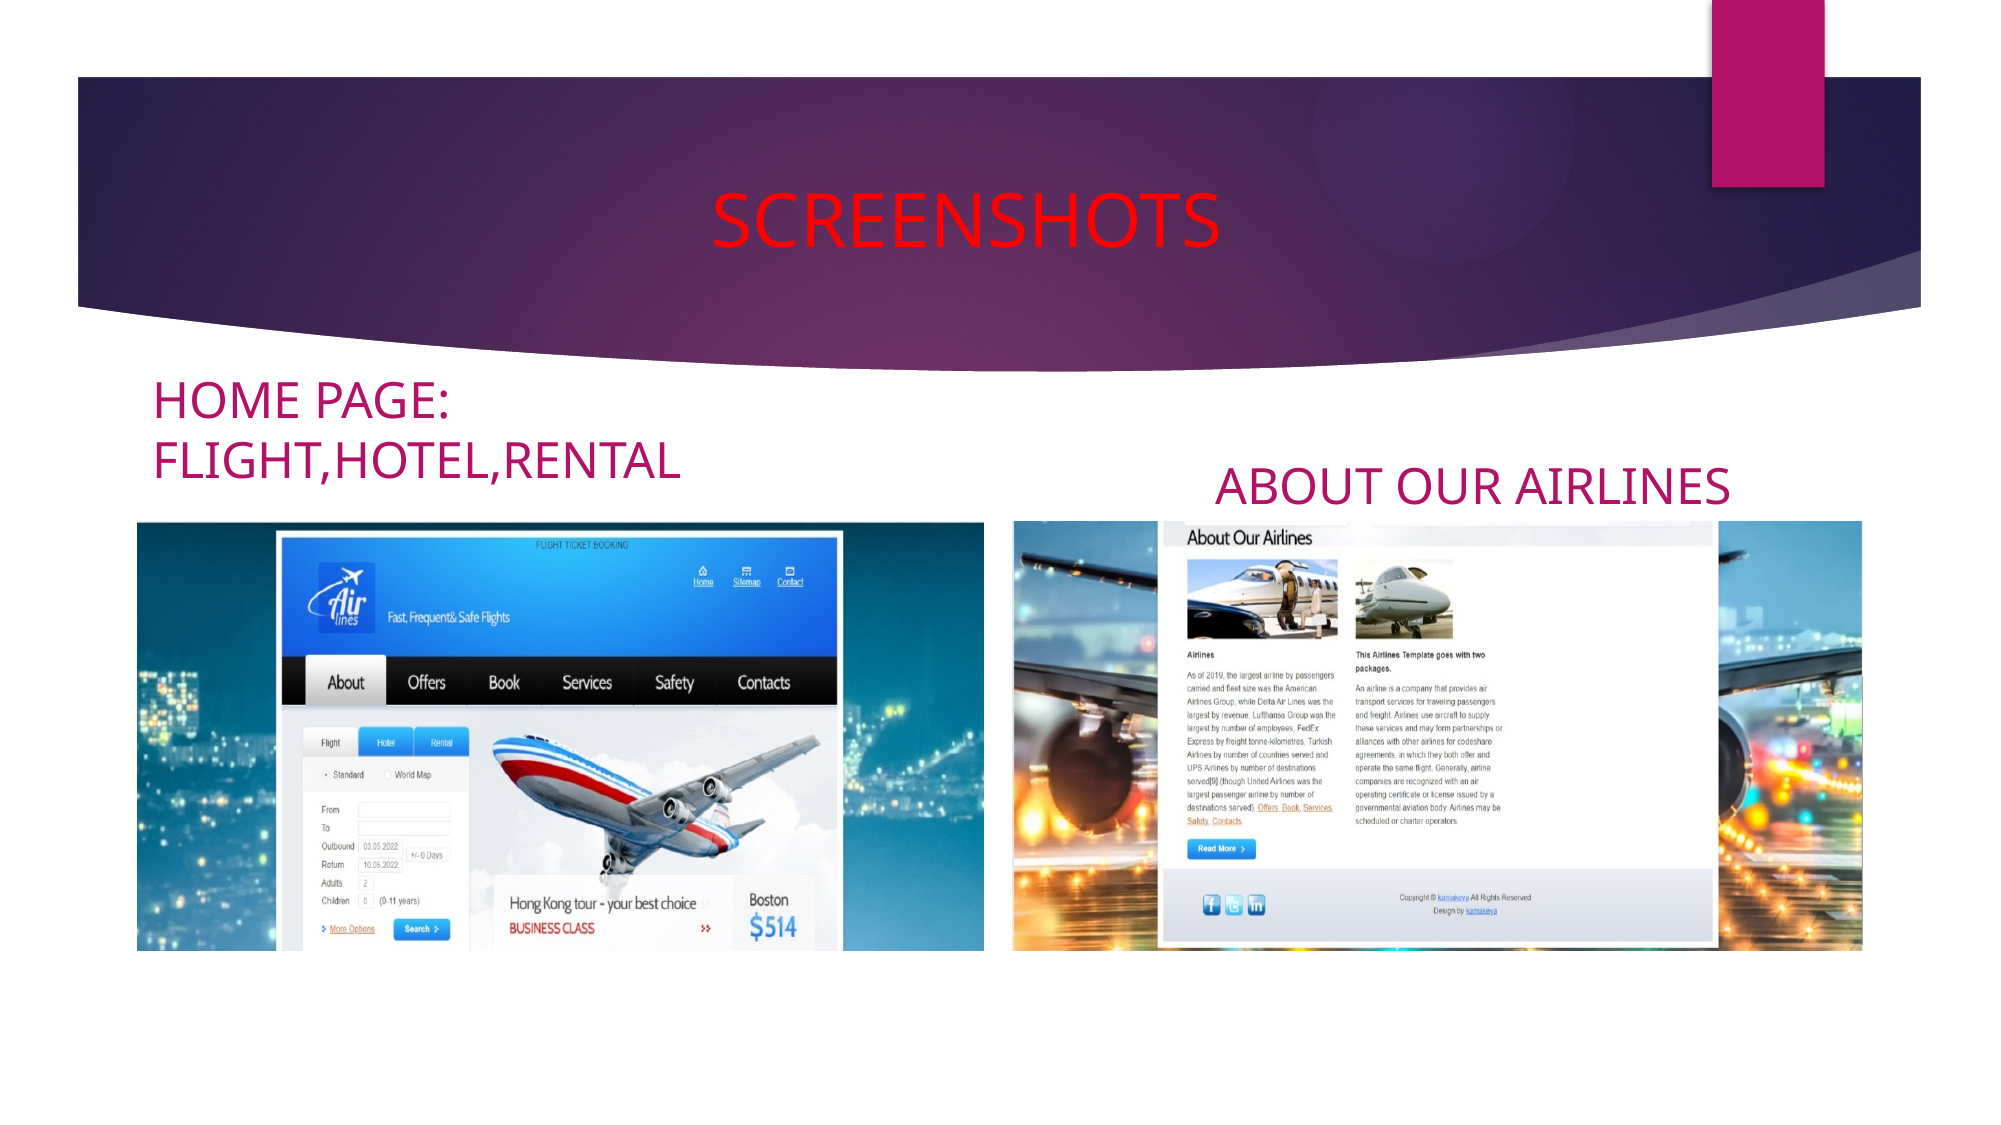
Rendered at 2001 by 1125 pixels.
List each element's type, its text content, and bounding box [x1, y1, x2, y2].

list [1012, 521, 1863, 952]
list HOME PAGE: FLIGHT,HOTEL,RENTAL [137, 380, 981, 497]
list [137, 521, 985, 952]
list ABOUT OUR AIRLINES [1018, 427, 1810, 519]
title SCREENSHOTS [189, 159, 1627, 276]
